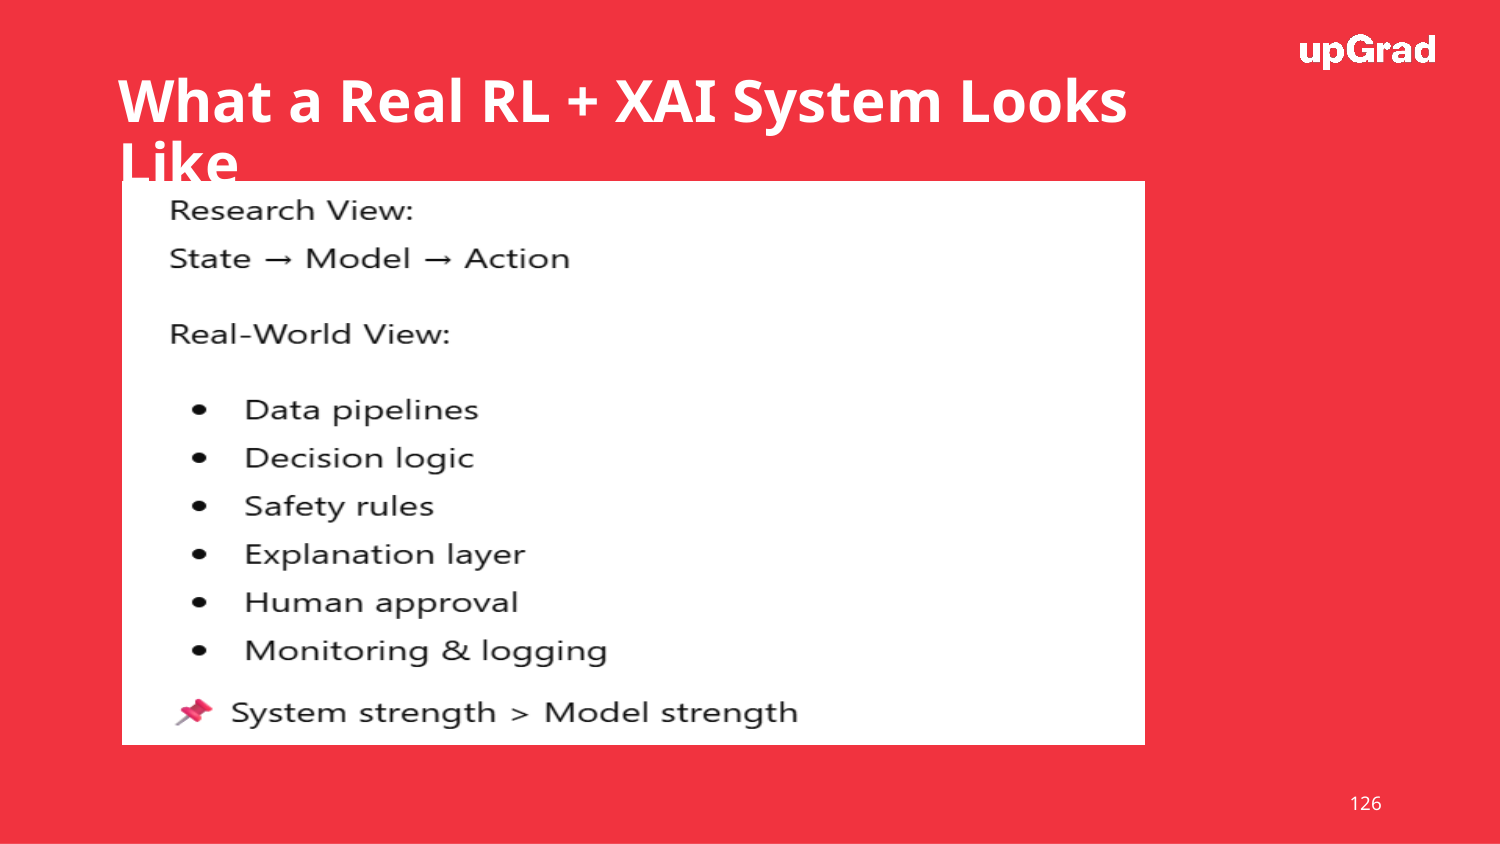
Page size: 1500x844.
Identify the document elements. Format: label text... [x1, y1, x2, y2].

picture [1300, 34, 1435, 70]
slide_number 126 [1059, 782, 1397, 827]
picture [122, 181, 1145, 745]
title What a Real RL + XAI System Looks Like [103, 89, 1225, 182]
